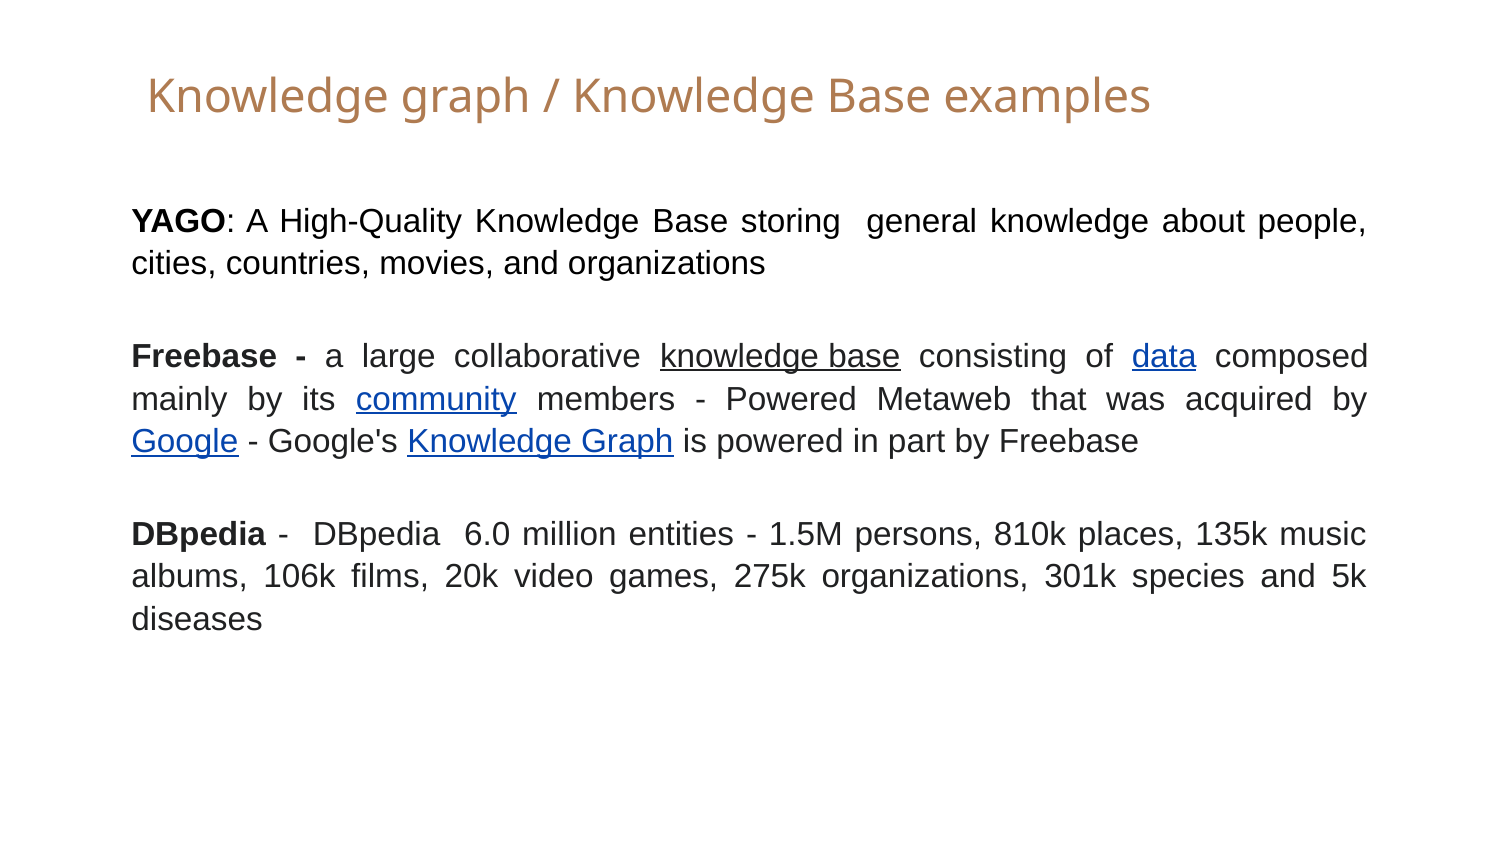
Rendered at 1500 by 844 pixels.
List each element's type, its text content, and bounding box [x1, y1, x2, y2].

list YAGO: A High-Quality Knowledge Base storing general knowledge about people, cities, countries, movies, and organizations Freebase - a large collaborative knowledge base consisting of data composed mainly by its community members - Powered Metaweb that was acquired by Google - Google's Knowledge Graph is powered in part by Freebase DBpedia - DBpedia 6.0 million entities - 1.5M persons, 810k places, 135k music albums, 106k films, 20k video games, 275k organizations, 301k species and 5k diseases [131, 190, 1369, 654]
title Knowledge graph / Knowledge Base examples [135, 35, 1373, 129]
